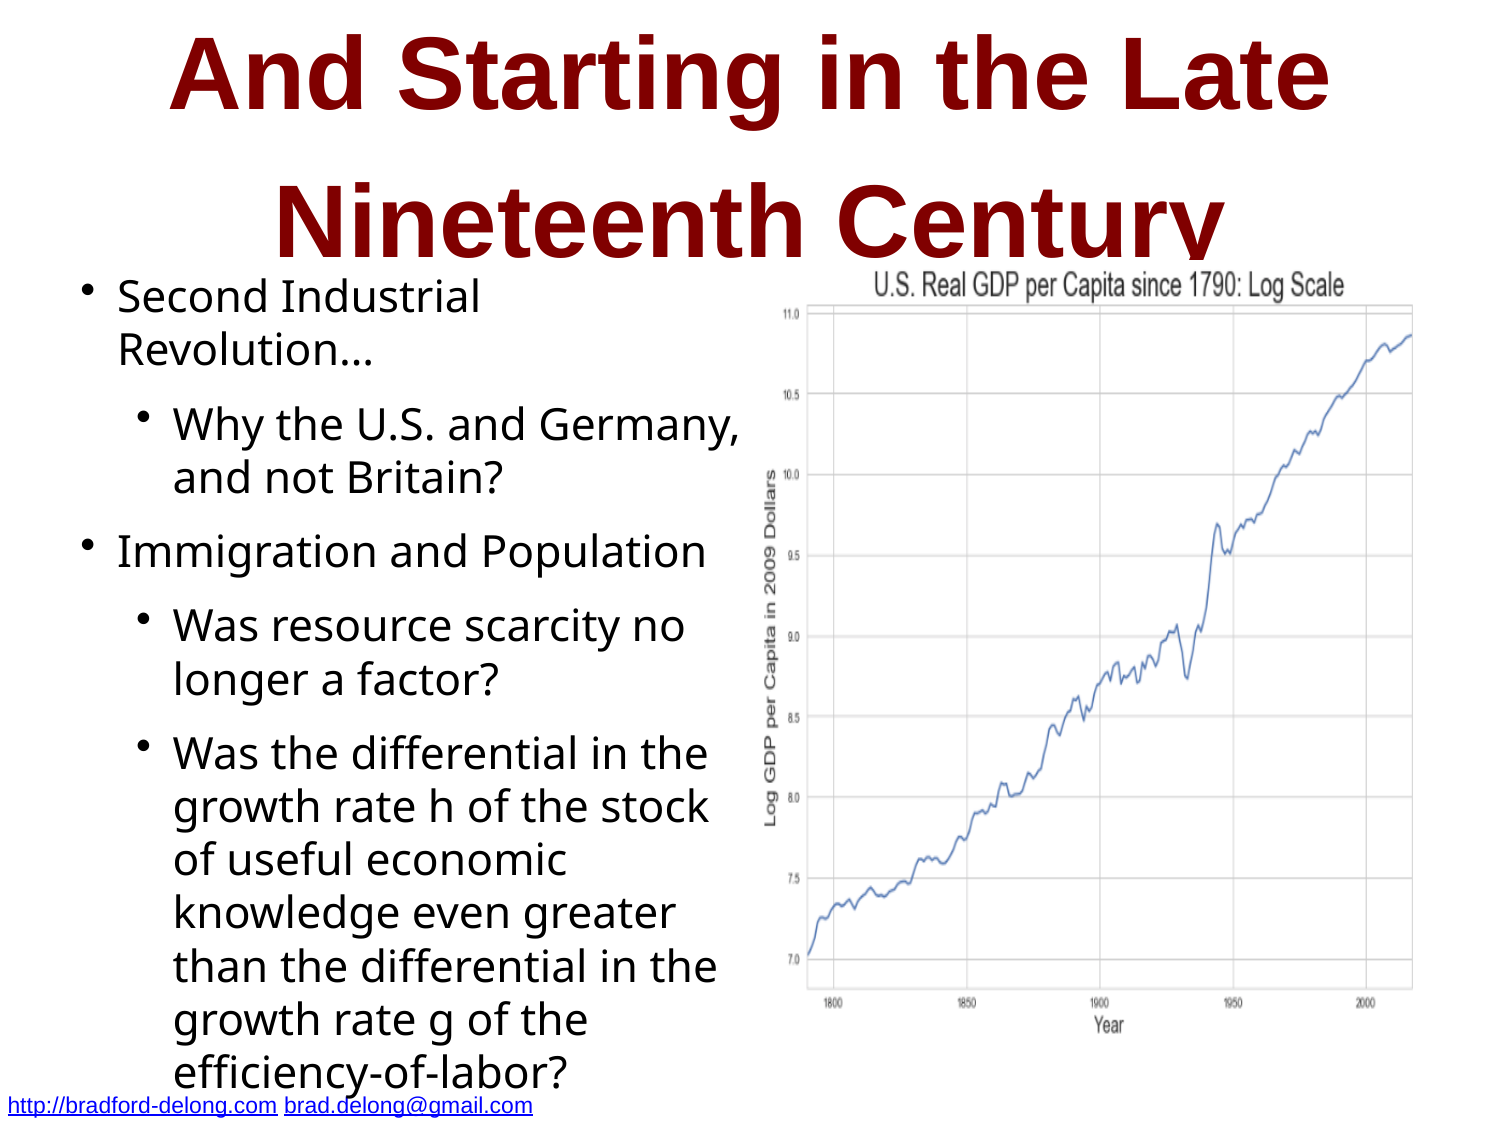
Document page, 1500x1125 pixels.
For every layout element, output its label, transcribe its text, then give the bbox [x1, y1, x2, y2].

picture [758, 260, 1428, 1042]
text_box http://bradford-delong.com brad.delong@gmail.com [0, 1082, 573, 1125]
title And Starting in the Late Nineteenth Century [72, 0, 1428, 260]
list Second Industrial Revolution… Why the U.S. and Germany, and not Britain? Immigration and Population Was resource scarcity no longer a factor? Was the differential in the growth rate h of the stock of useful economic knowledge even greater than the differential in the growth rate g of the efficiency-of-labor? [72, 259, 759, 1043]
